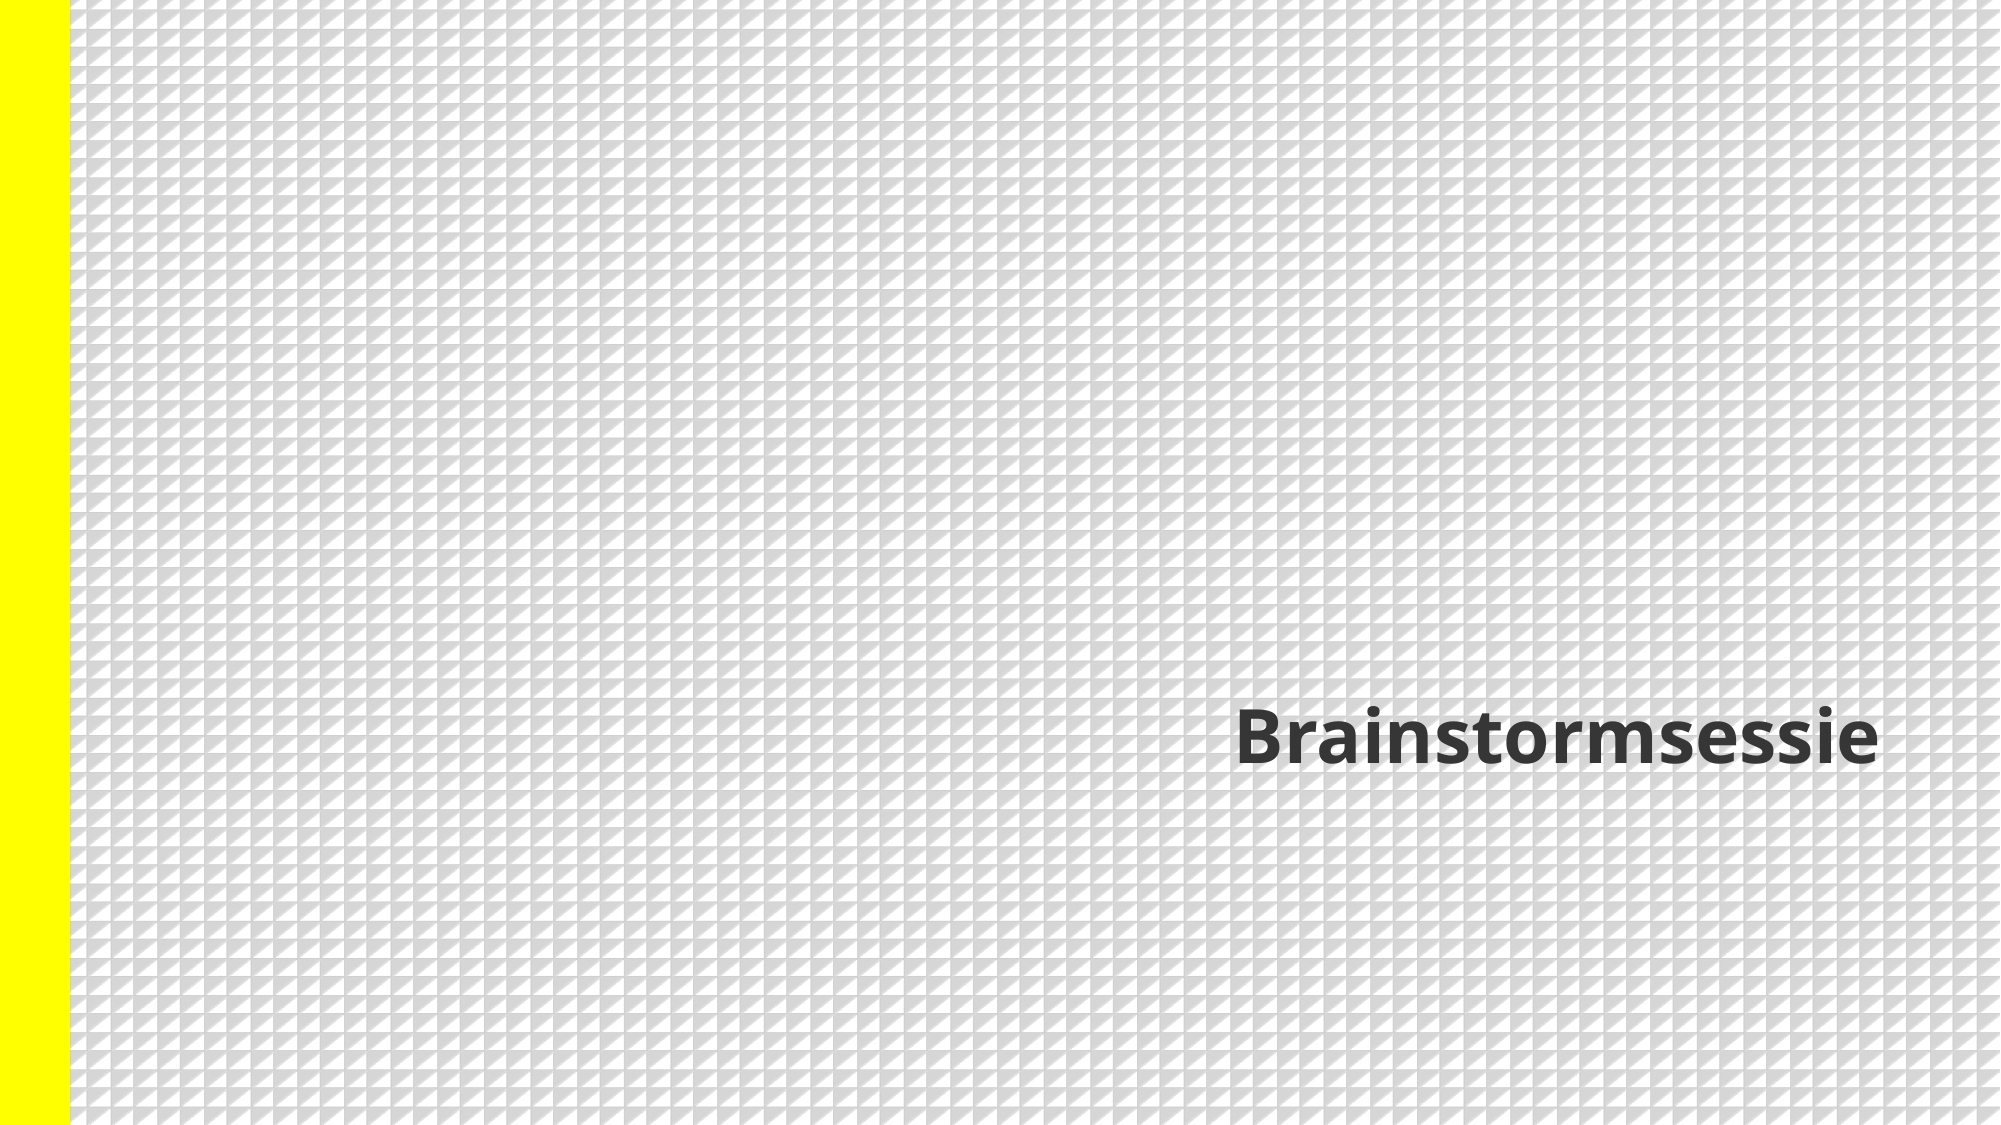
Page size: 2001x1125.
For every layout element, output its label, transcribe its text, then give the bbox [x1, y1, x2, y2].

title Brainstormsessie [196, 328, 1897, 787]
picture [70, 0, 2000, 1125]
